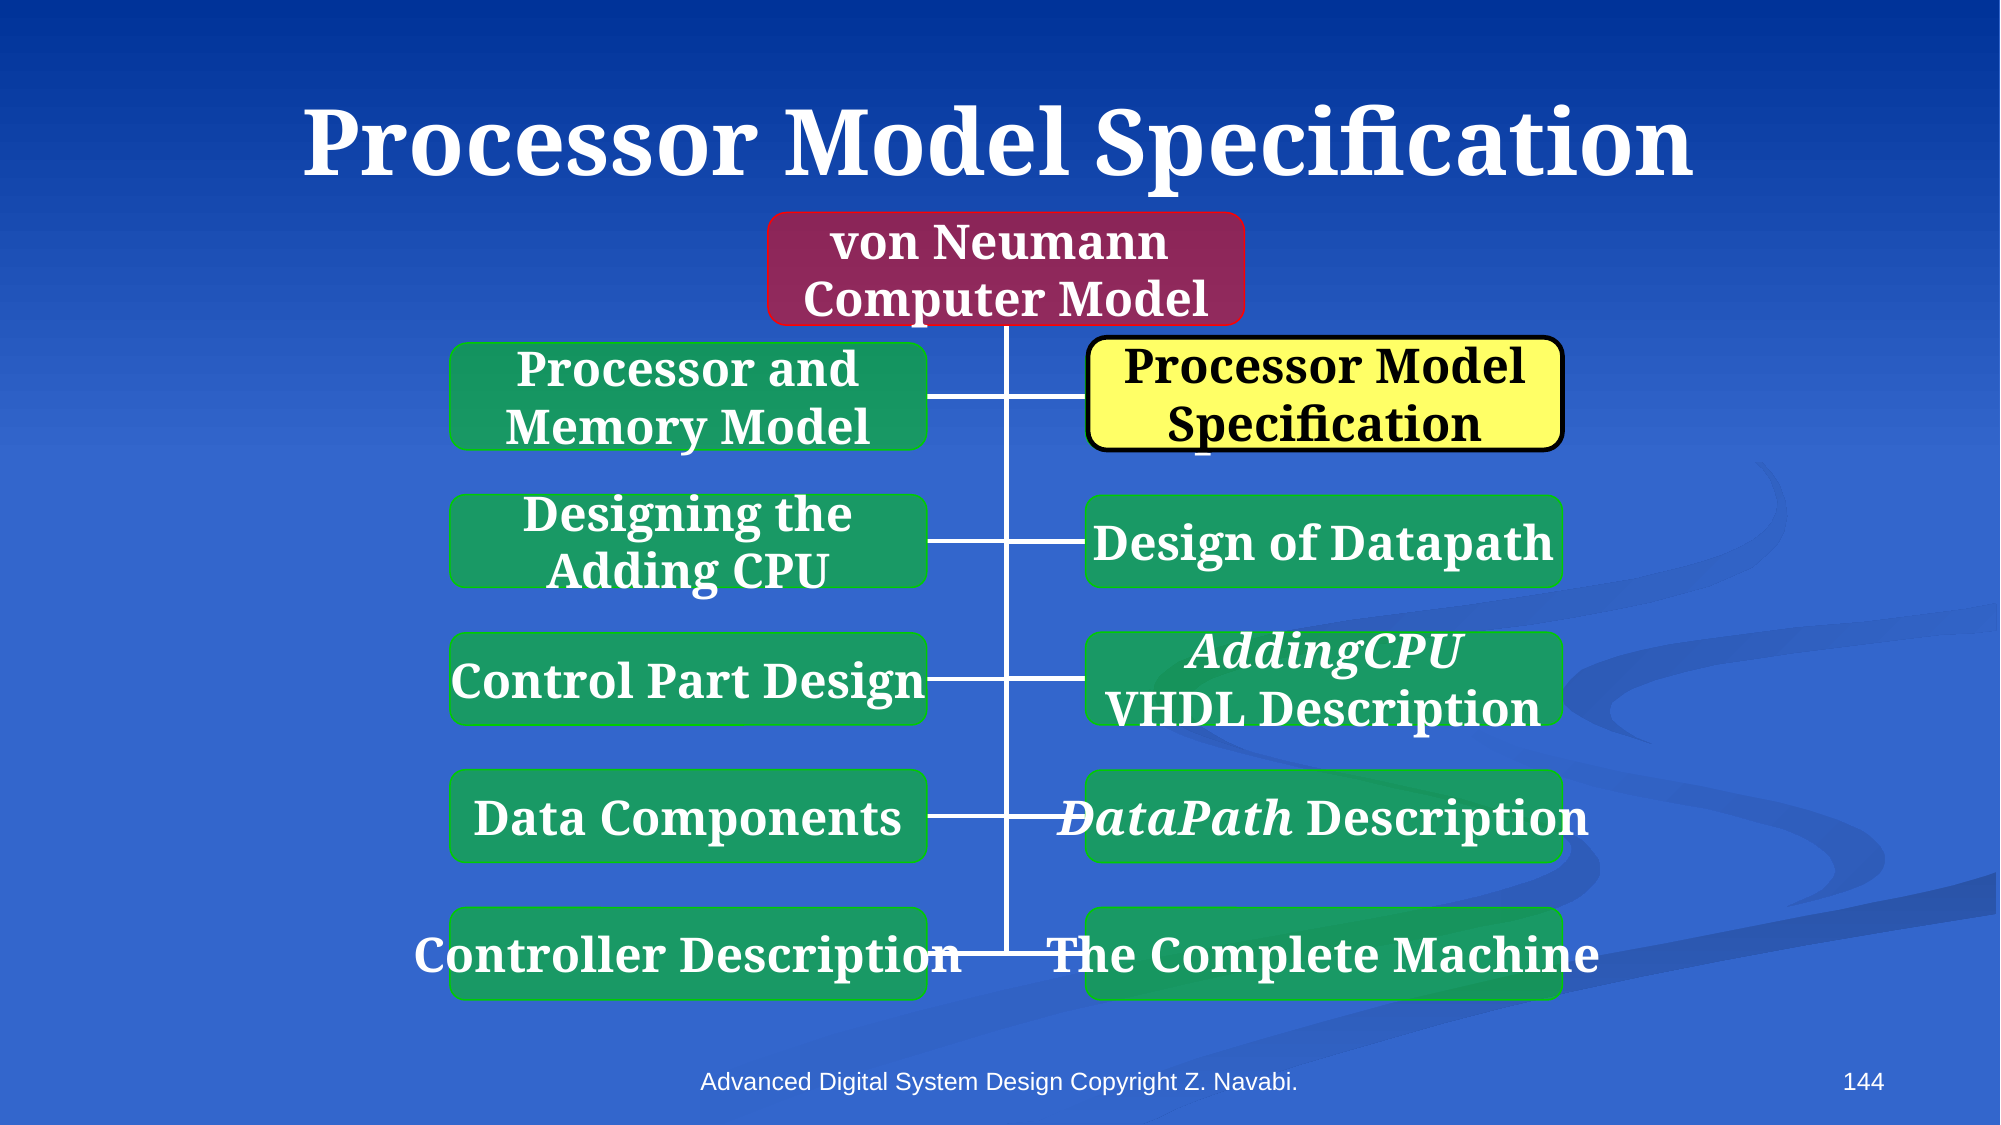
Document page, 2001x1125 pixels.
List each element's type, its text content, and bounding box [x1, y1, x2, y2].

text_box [449, 212, 1563, 1001]
footer Advanced Digital System Design Copyright Z. Navabi. [683, 1024, 1317, 1104]
title Processor Model Specification [287, 44, 1713, 233]
slide_number 144 [1433, 1024, 1901, 1104]
